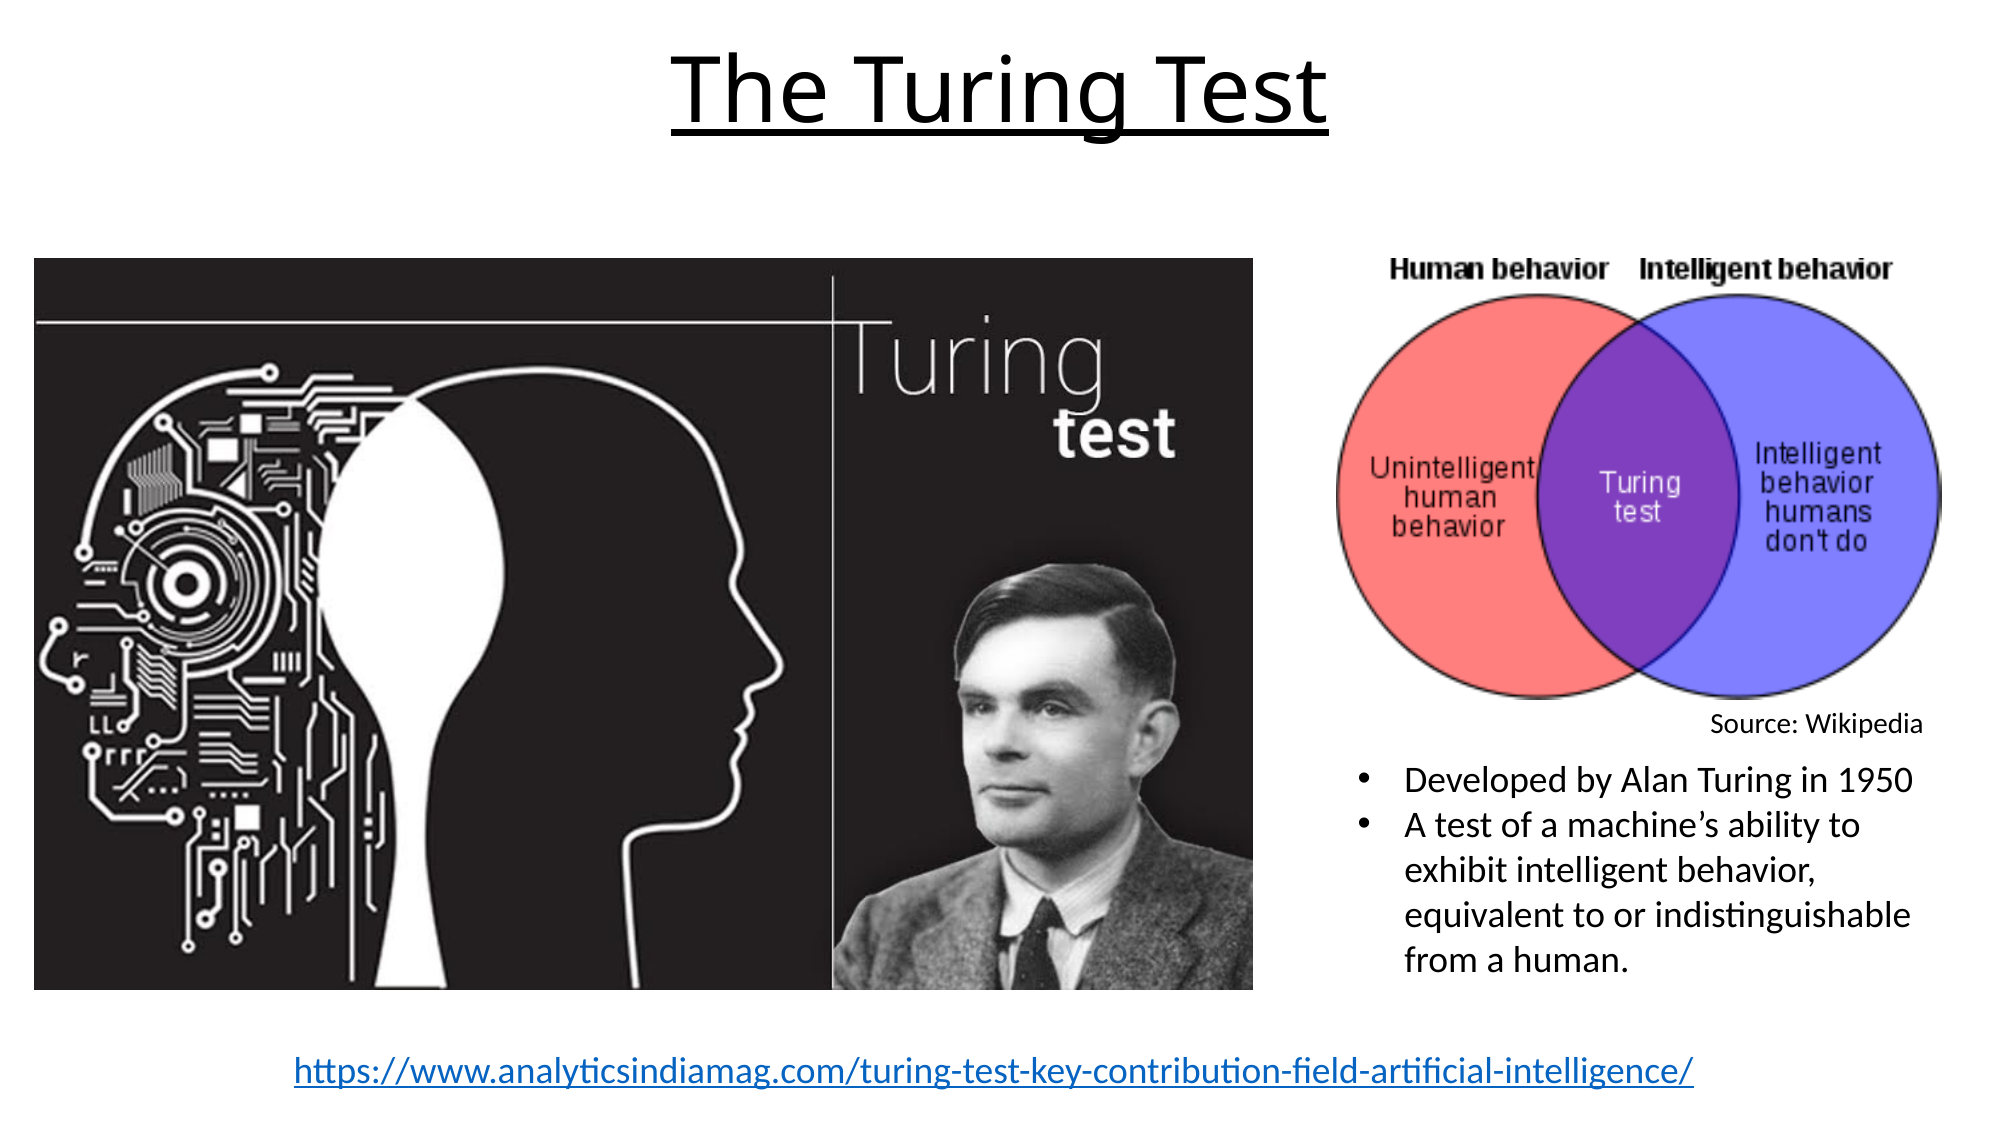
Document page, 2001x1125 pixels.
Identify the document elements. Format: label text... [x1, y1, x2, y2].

text_box Source: Wikipedia [1695, 700, 1942, 747]
text_box https://www.analyticsindiamag.com/turing-test-key-contribution-field-artificial-intelligence/ [278, 1038, 1721, 1099]
text_box Developed by Alan Turing in 1950 A test of a machine’s ability to exhibit intelligent behavior, equivalent to or indistinguishable from a human. [1342, 747, 1937, 988]
text_box The Turing Test [137, 15, 1863, 170]
picture [34, 258, 1253, 990]
picture [1336, 258, 1942, 700]
